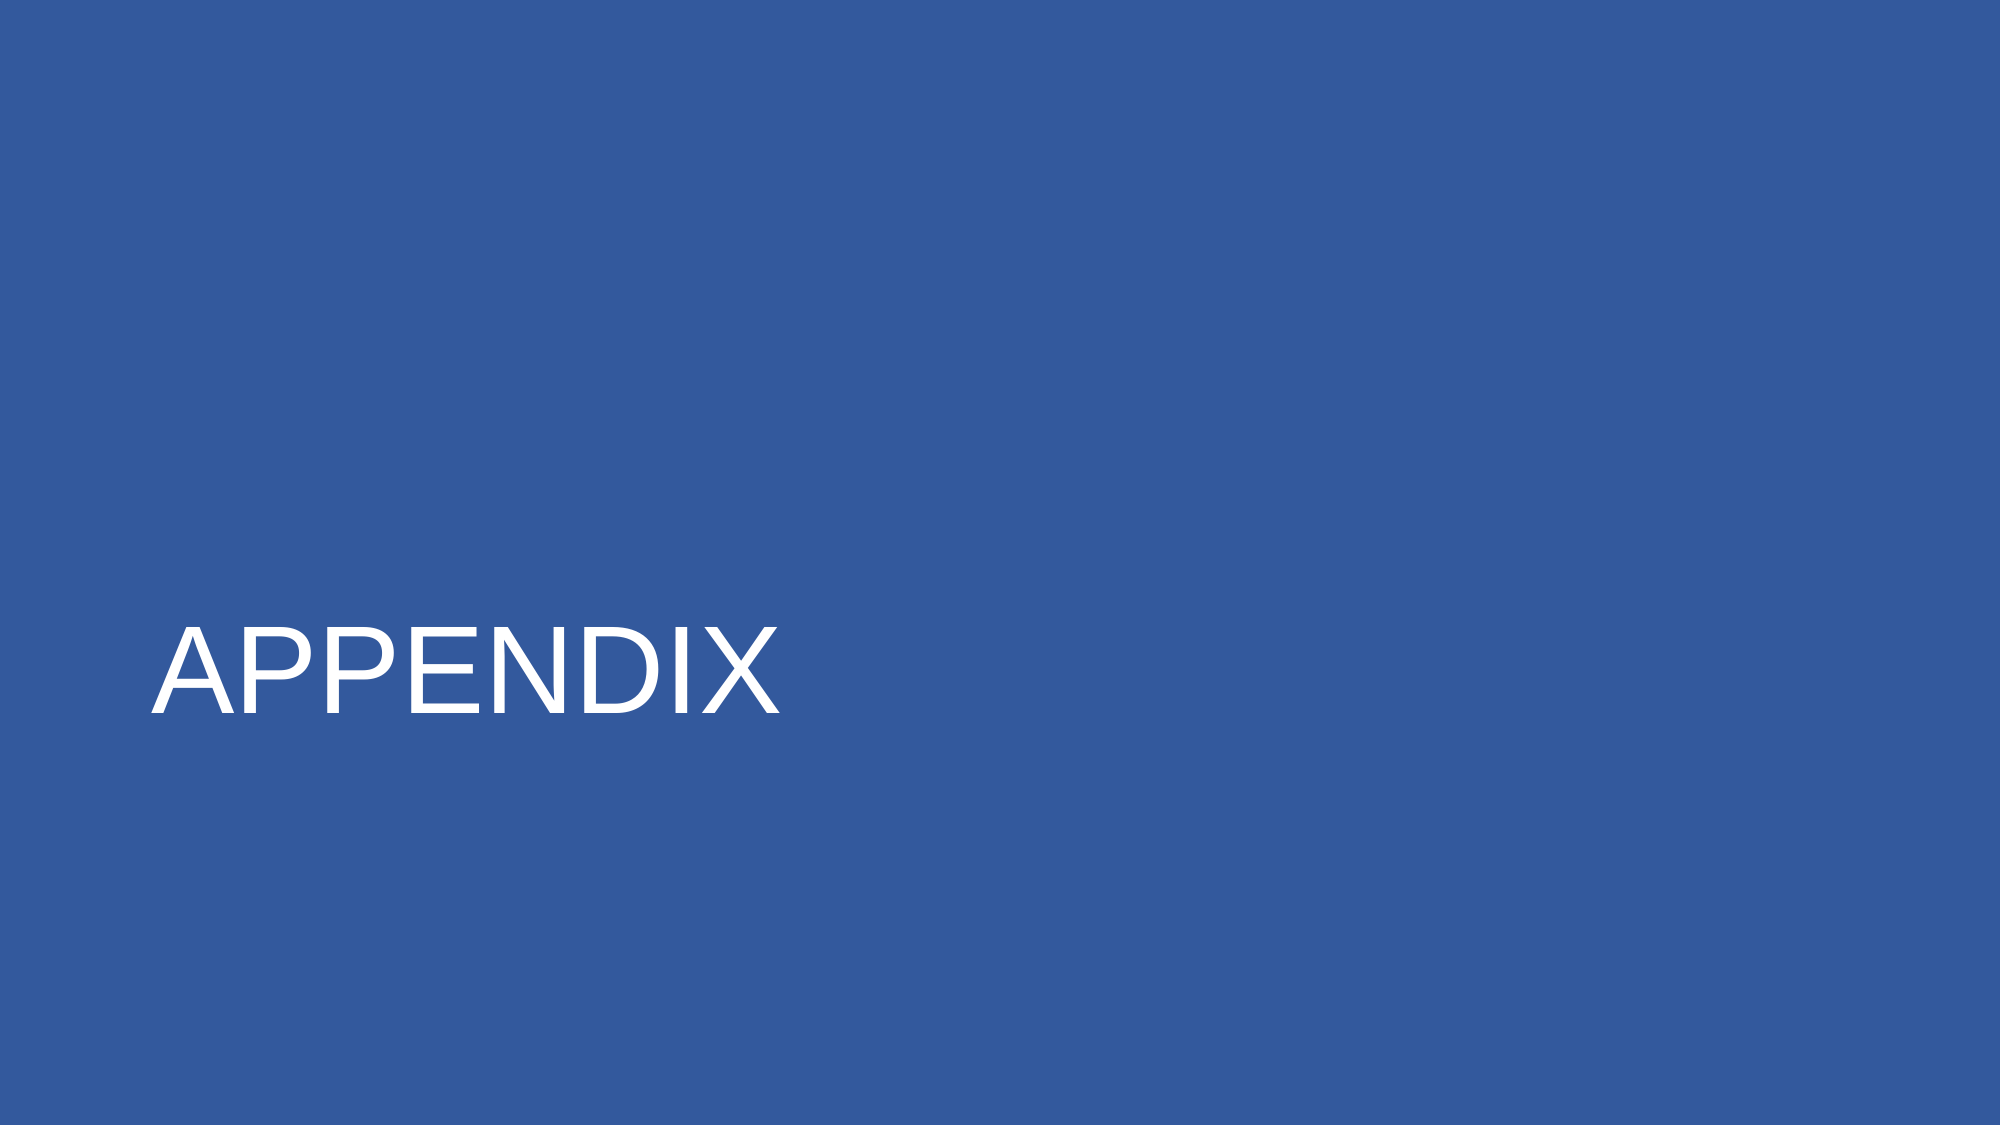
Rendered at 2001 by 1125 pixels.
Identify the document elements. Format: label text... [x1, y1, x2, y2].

title APPENDIX [136, 280, 1862, 749]
